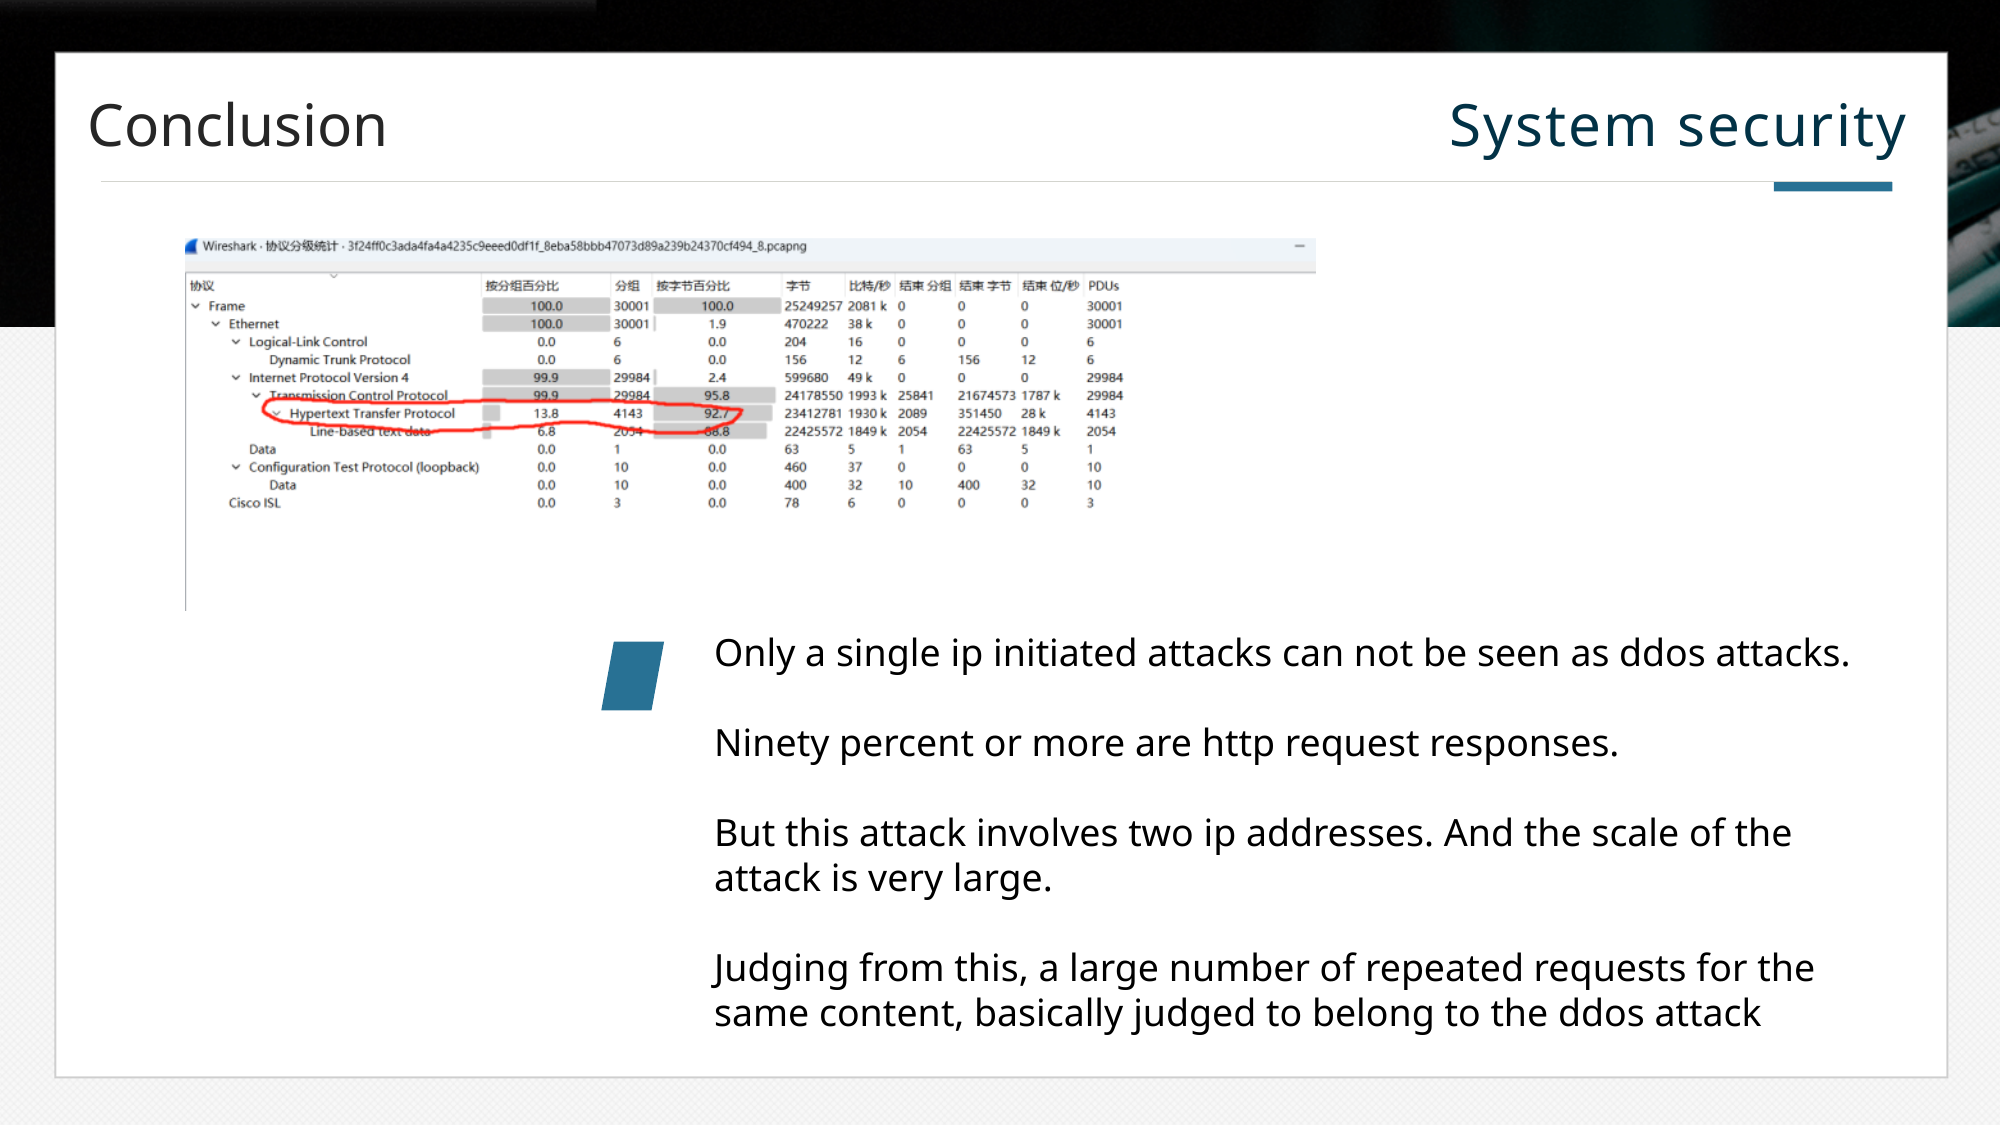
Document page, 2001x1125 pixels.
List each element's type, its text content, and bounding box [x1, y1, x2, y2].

picture [0, 0, 2000, 1125]
text_box System security [1435, 80, 1922, 166]
text_box Conclusion [72, 80, 404, 166]
text_box Only a single ip initiated attacks can not be seen as ddos attacks. Ninety percent or more are http request responses. But this attack involves two ip addresses. And the scale of the attack is very large. Judging from this, a large number of repeated requests for the same content, basically judged to belong to the ddos attack [699, 621, 1900, 1041]
text_box [600, 640, 666, 712]
